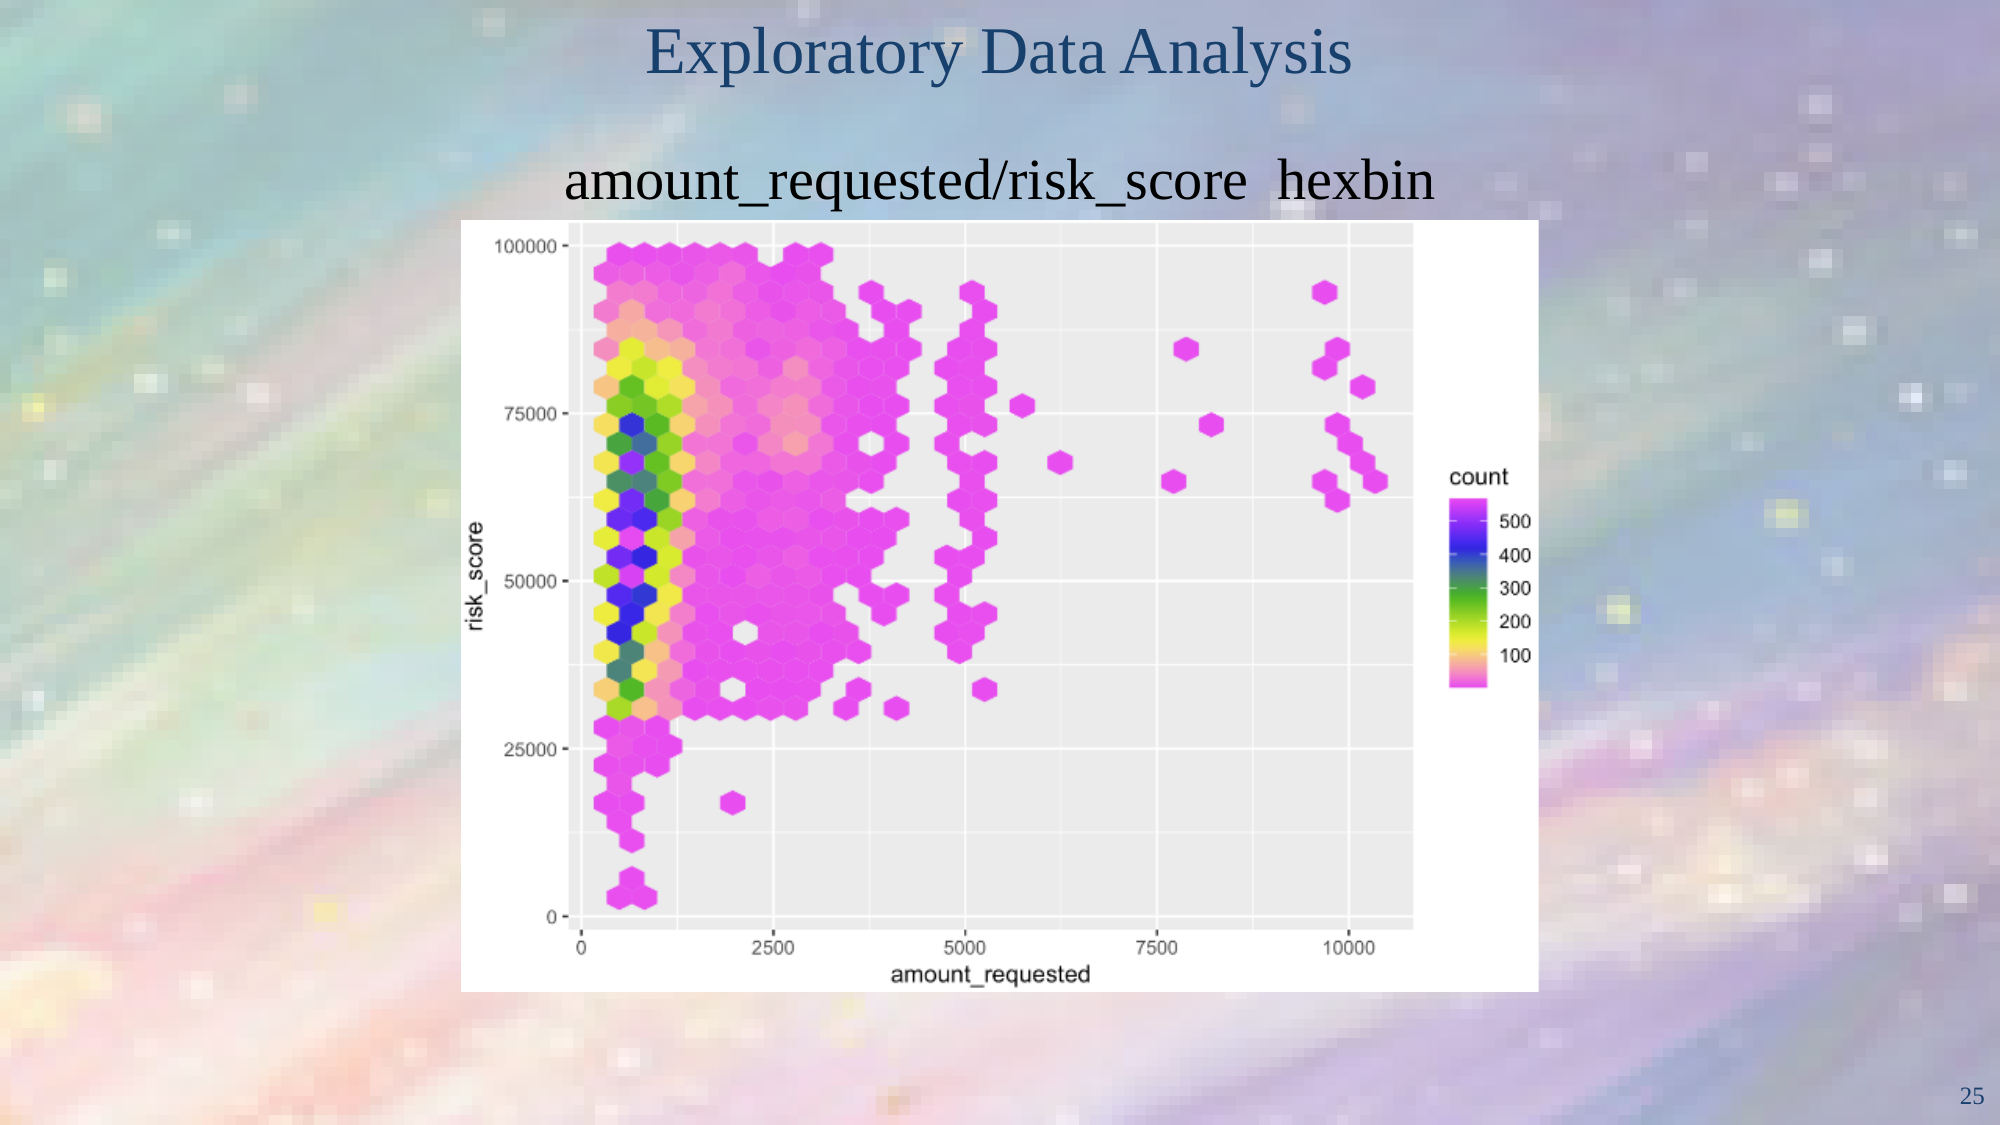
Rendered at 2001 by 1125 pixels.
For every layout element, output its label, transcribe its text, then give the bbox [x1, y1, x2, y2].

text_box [461, 133, 1539, 992]
text_box Exploratory Data Analysis [0, 0, 2000, 95]
slide_number 25 [1550, 1065, 2000, 1125]
